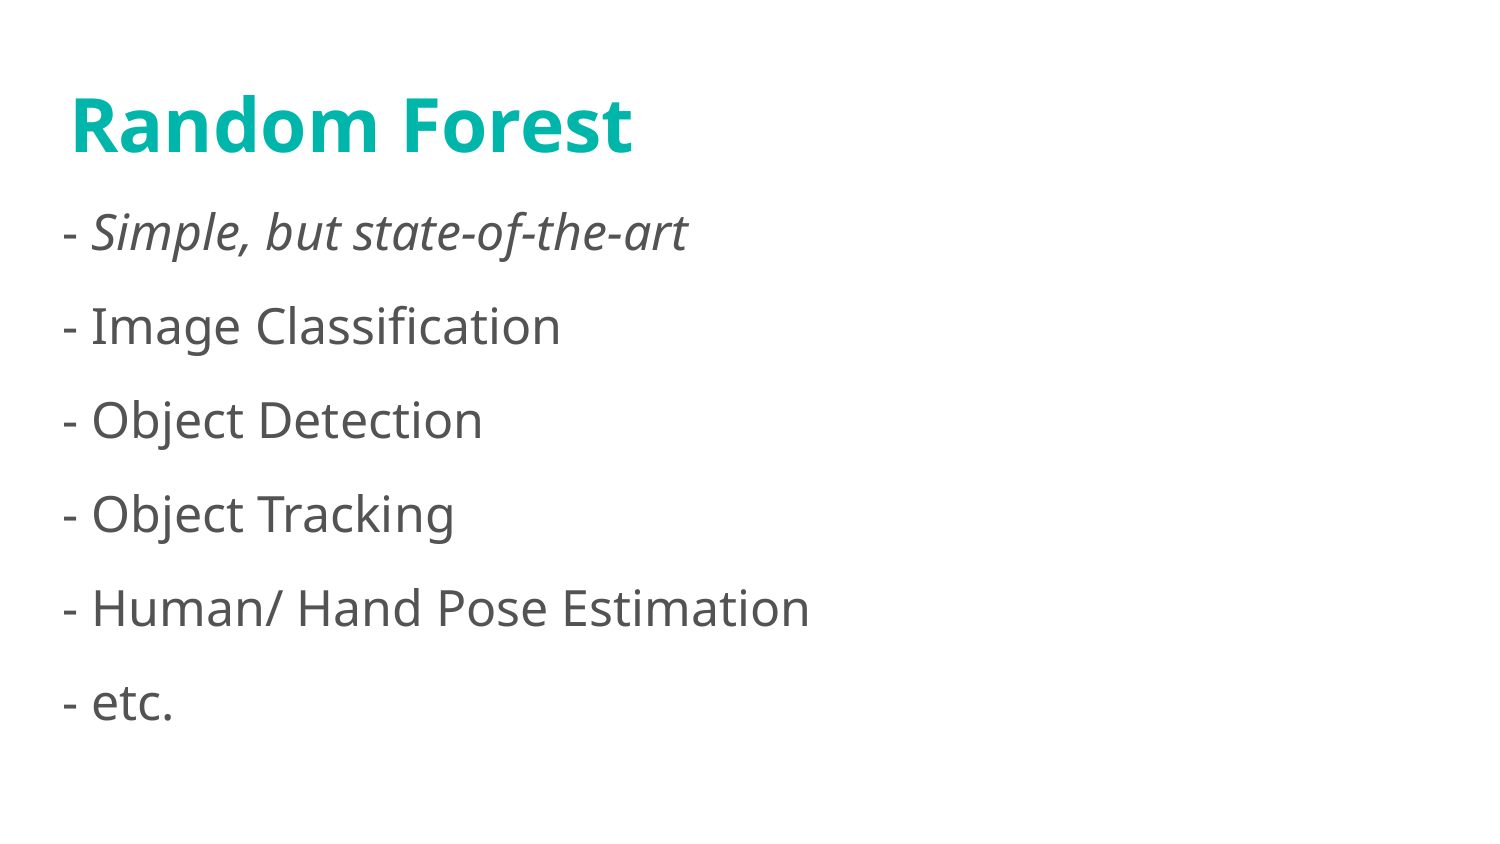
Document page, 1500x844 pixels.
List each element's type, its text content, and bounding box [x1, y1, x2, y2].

list Simple, but state-of-the-art Image Classification Object Detection Object Tracking Human/ Hand Pose Estimation - etc. [17, 176, 1459, 788]
title Random Forest [54, 42, 1405, 176]
